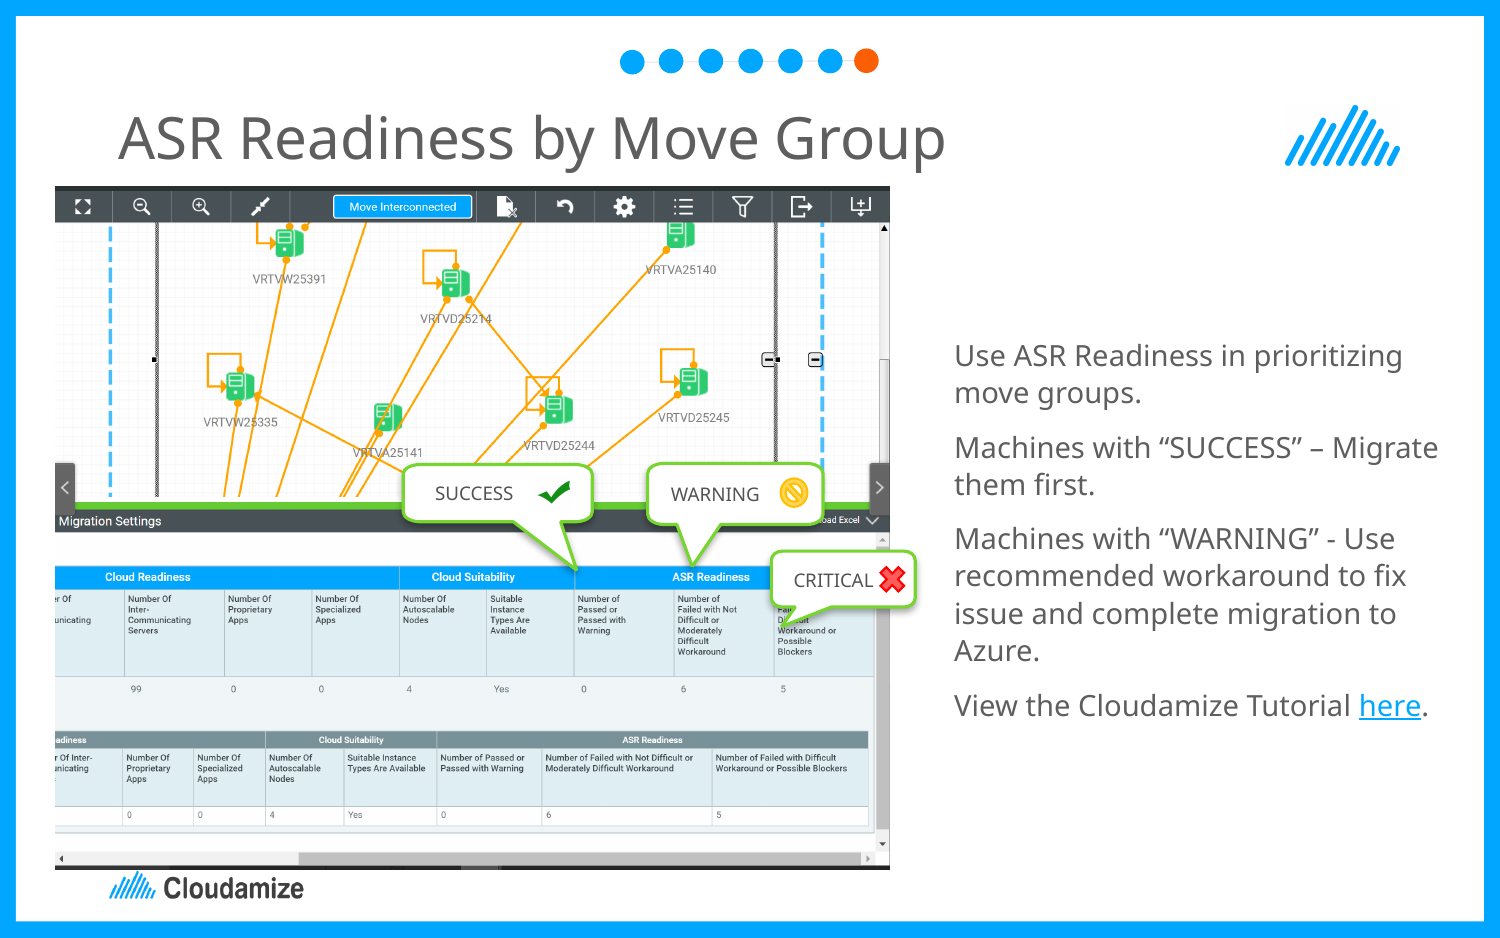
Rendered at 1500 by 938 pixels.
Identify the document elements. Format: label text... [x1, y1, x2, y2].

text_box Use ASR Readiness in prioritizing move groups. Machines with “SUCCESS” – Migrate them first. Machines with “WARNING” - Use recommended workaround to fix issue and complete migration to Azure. View the Cloudamize Tutorial here. [939, 327, 1483, 843]
picture [705, 573, 721, 581]
picture [121, 576, 130, 581]
picture [55, 186, 890, 870]
picture [730, 576, 749, 581]
picture [139, 573, 168, 581]
picture [673, 573, 678, 581]
picture [174, 576, 190, 581]
title ASR Readiness by Move Group [103, 49, 1258, 232]
text_box [892, 565, 906, 593]
picture [697, 572, 703, 581]
picture [492, 573, 515, 583]
picture [1285, 105, 1400, 166]
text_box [620, 49, 878, 74]
picture [571, 576, 583, 581]
picture [465, 573, 483, 581]
text_box [890, 551, 916, 607]
picture [432, 573, 456, 581]
